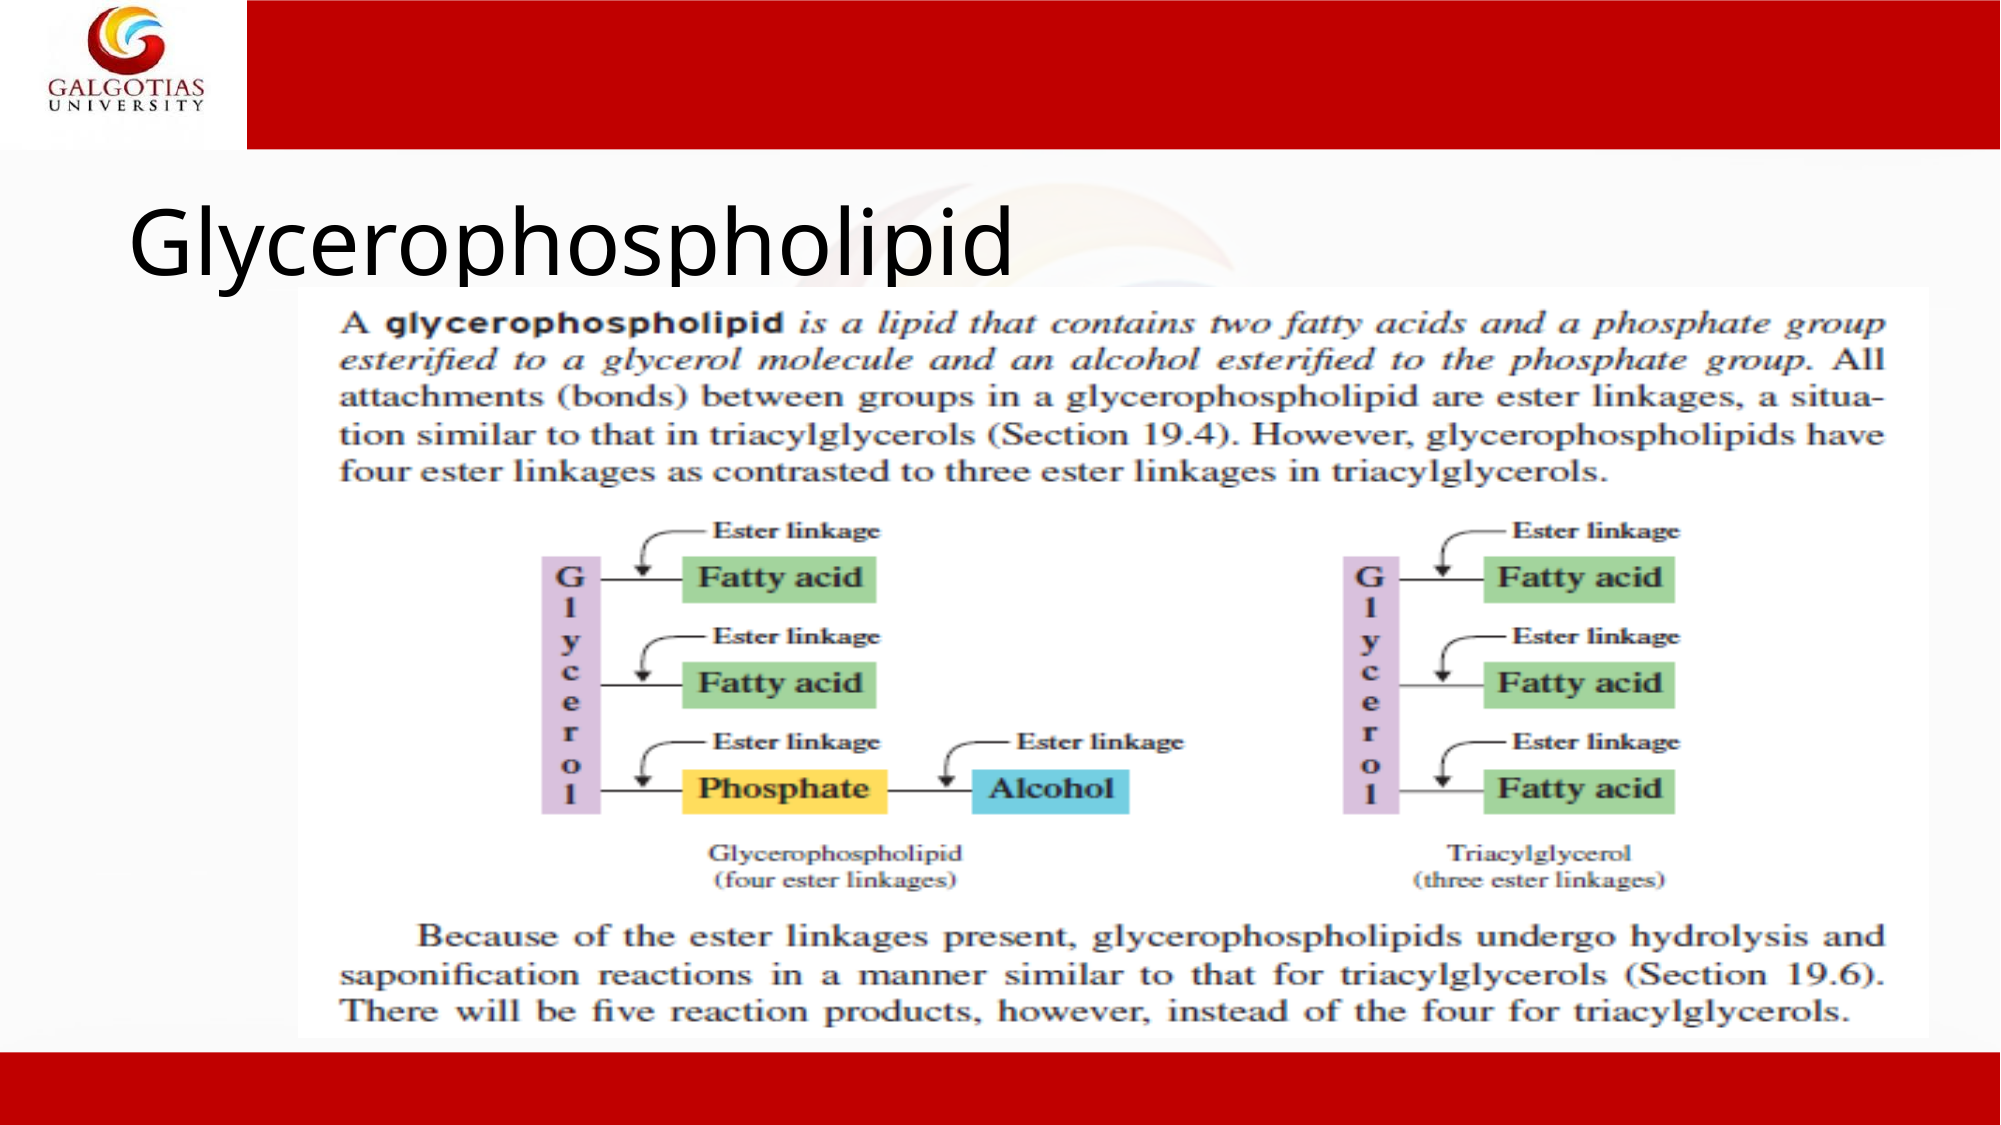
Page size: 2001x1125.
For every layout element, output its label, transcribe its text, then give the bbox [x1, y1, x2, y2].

title Glycerophospholipid [112, 150, 1838, 355]
picture [0, 0, 247, 150]
picture [298, 287, 1929, 1038]
text_box [0, 1052, 2000, 1125]
text_box [247, 0, 2000, 150]
